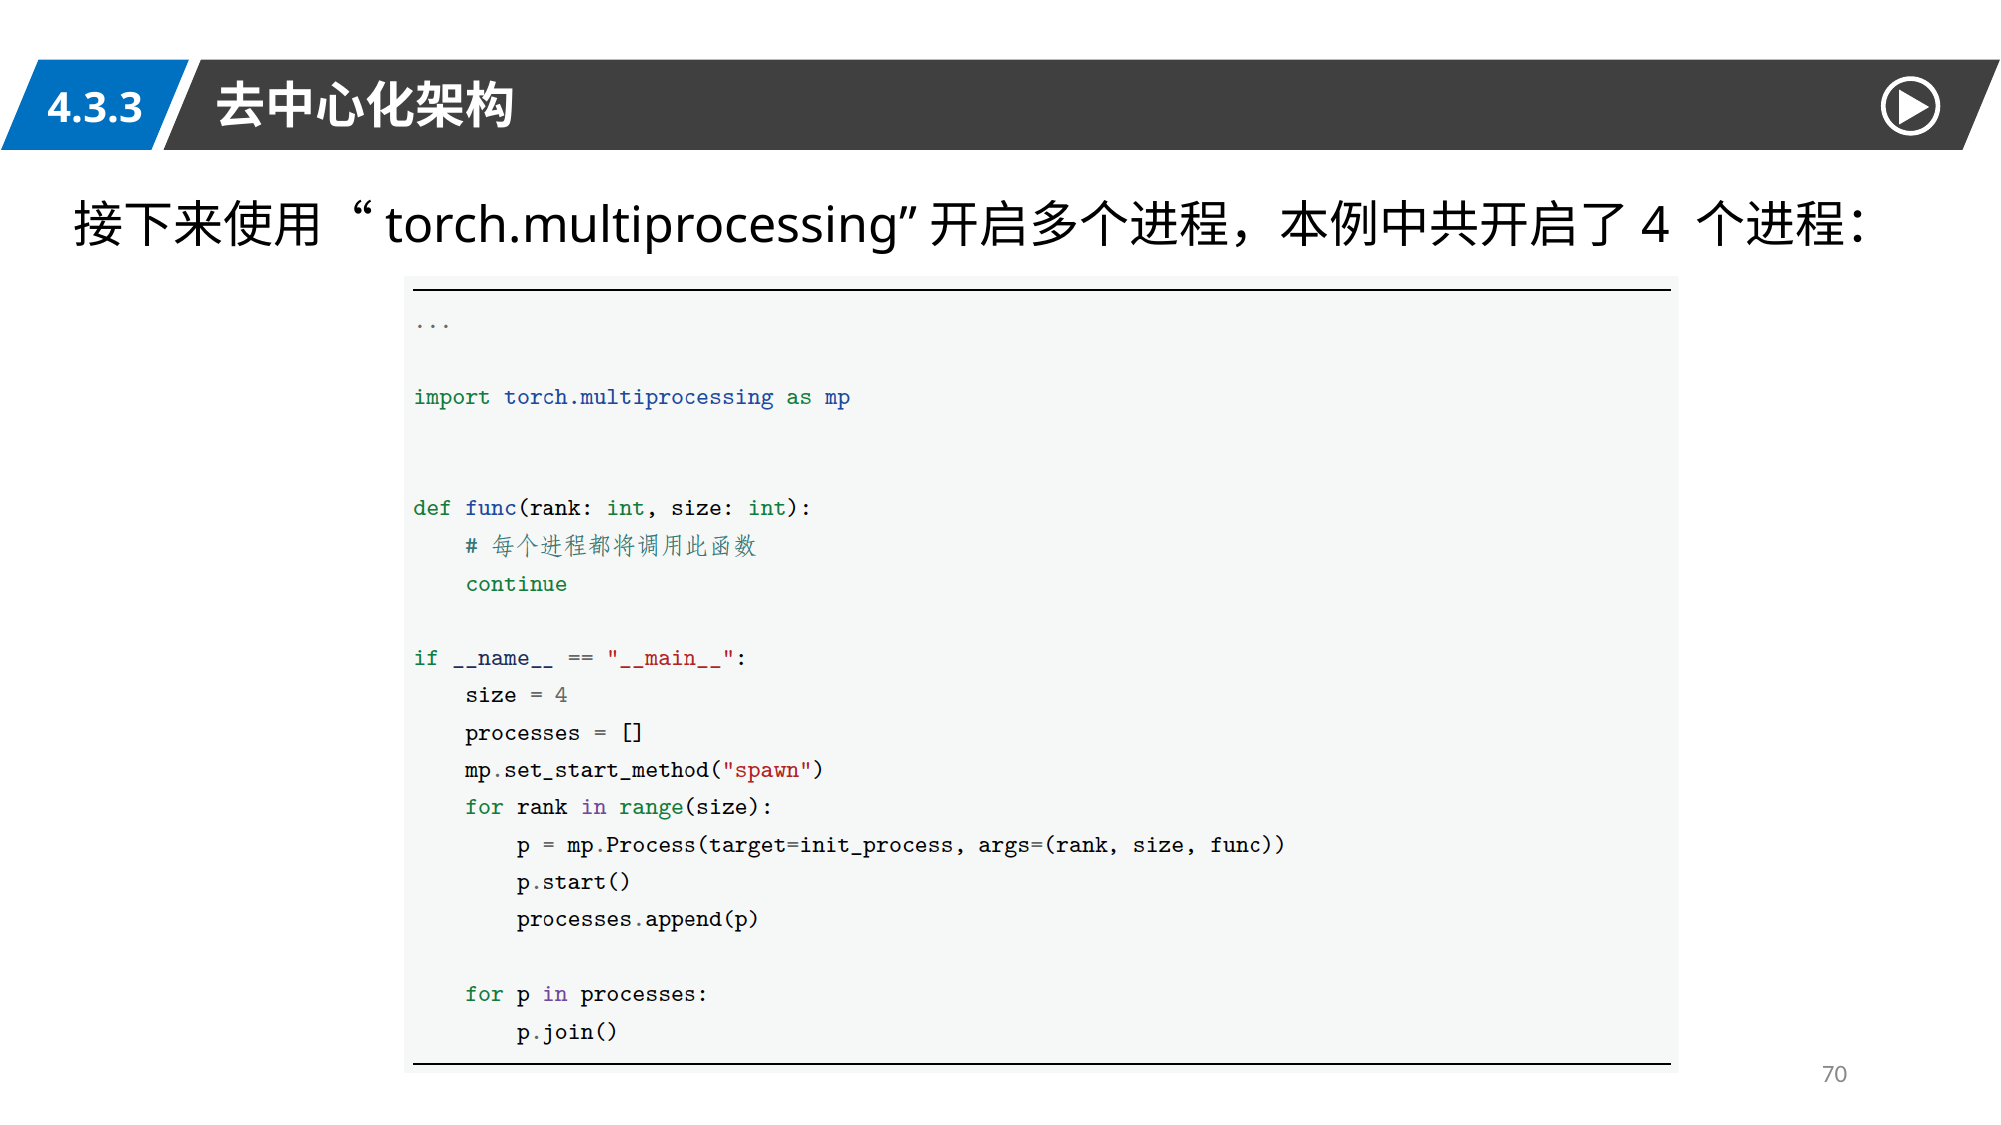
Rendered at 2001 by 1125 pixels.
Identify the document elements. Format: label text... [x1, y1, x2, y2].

slide_number 70 [1412, 1042, 1863, 1103]
text_box [163, 59, 2000, 150]
text_box 4.3.3 [26, 73, 164, 138]
text_box 接下来使用“torch.multiprocessing”开启多个进程，本例中共开启了4 个进程： [58, 170, 1942, 261]
text_box 去中心化架构 [200, 66, 531, 142]
text_box [1, 89, 157, 150]
text_box [32, 59, 189, 120]
picture [402, 275, 1679, 1073]
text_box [1883, 78, 1939, 134]
